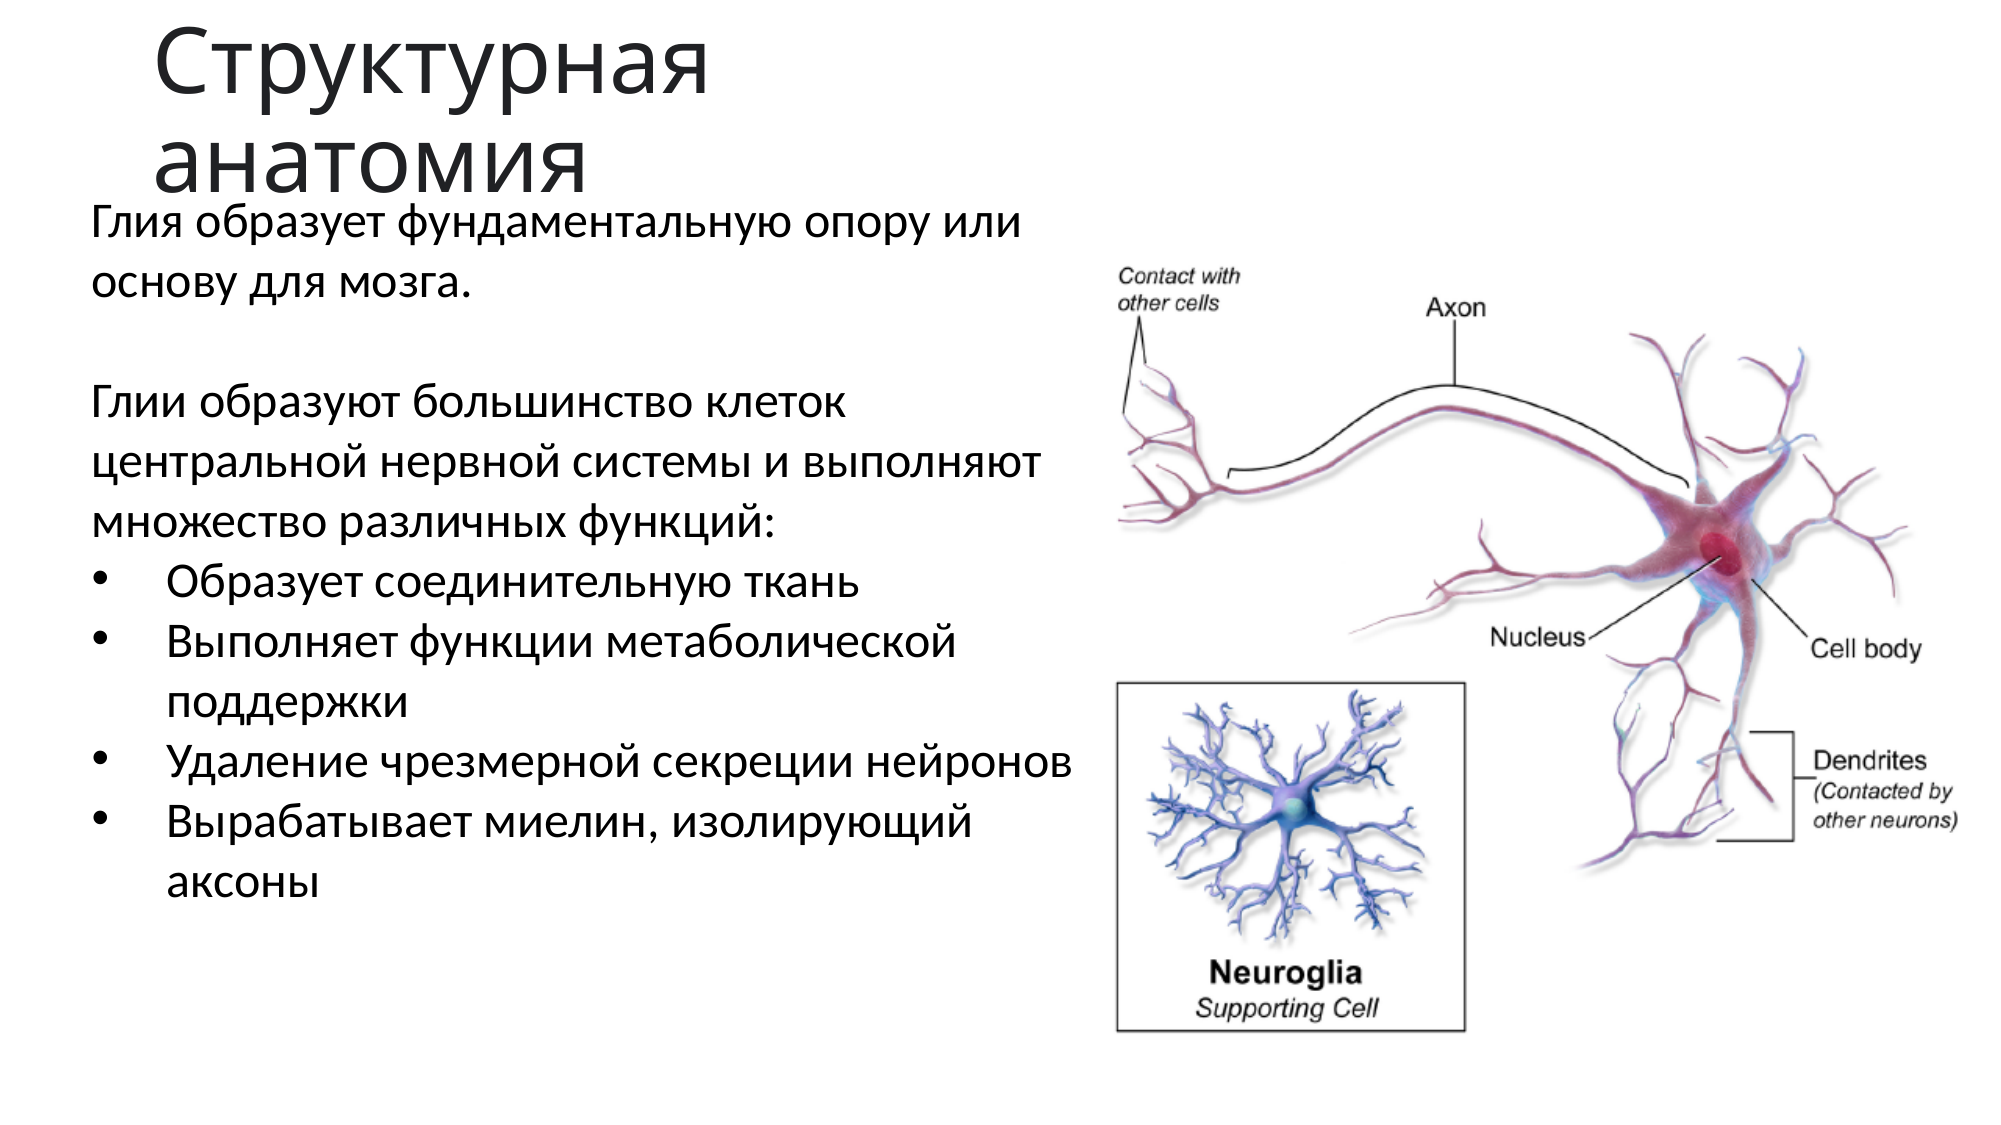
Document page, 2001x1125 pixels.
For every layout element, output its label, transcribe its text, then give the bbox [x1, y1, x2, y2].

title Структурная анатомия [137, 13, 1050, 115]
picture [1091, 243, 2000, 1052]
text_box Глия образует фундаментальную опору или основу для мозга. Глии образуют большинство клеток центральной нервной системы и выполняют множество различных функций: Образует соединительную ткань Выполняет функции метаболической поддержки Удаление чрезмерной секреции нейронов Вырабатывает миелин, изолирующий аксоны [76, 180, 1111, 916]
